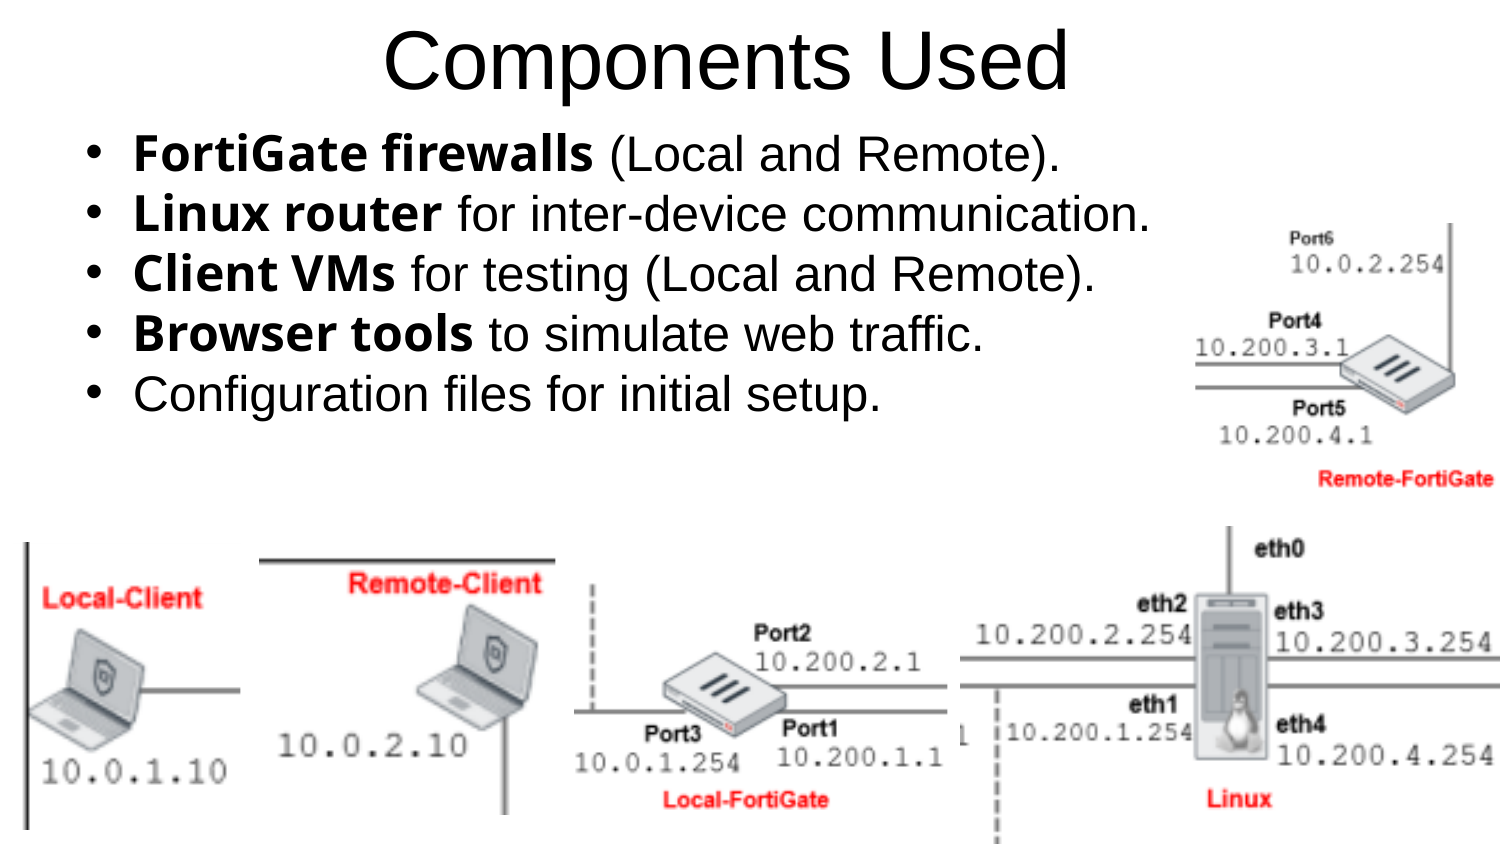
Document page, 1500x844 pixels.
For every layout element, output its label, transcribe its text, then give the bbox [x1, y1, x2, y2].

text_box [1195, 223, 1500, 513]
text_box Components Used [382, 6, 1118, 107]
text_box [13, 542, 241, 830]
text_box [259, 554, 556, 816]
text_box FortiGate firewalls (Local and Remote). Linux router for inter-device communication. Client VMs for testing (Local and Remote). Browser tools to simulate web traffic. Configuration files for initial setup. [37, 121, 1462, 422]
text_box [959, 526, 1500, 844]
text_box [574, 583, 948, 844]
